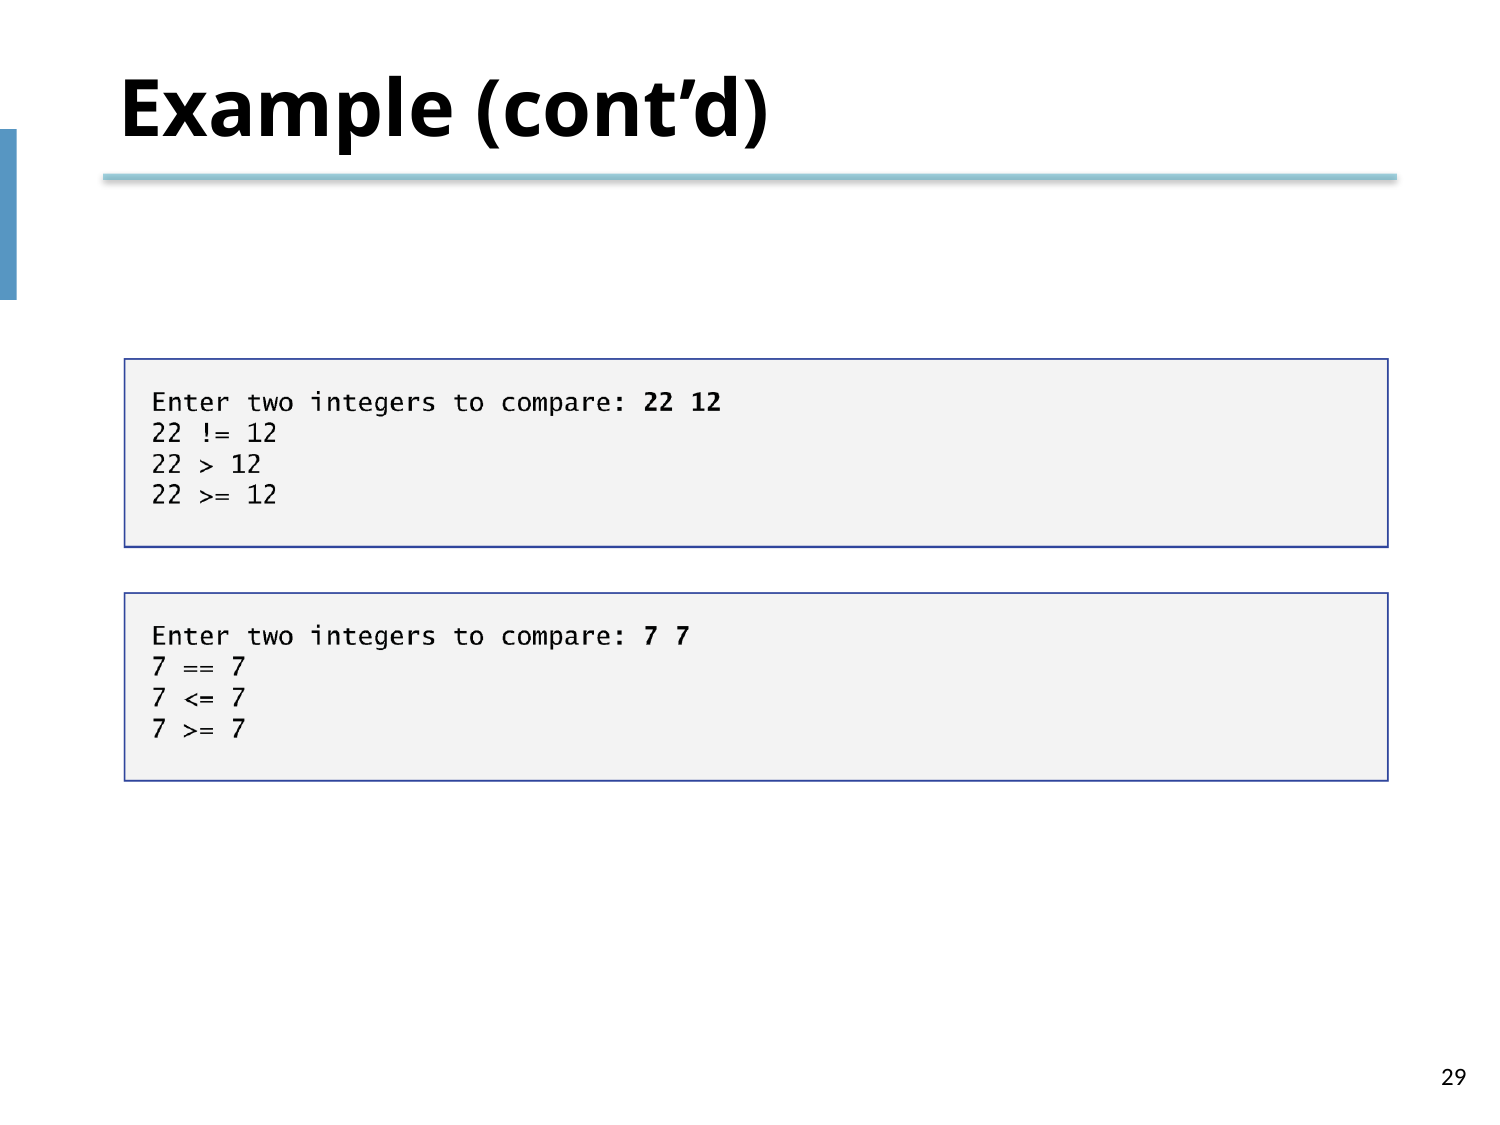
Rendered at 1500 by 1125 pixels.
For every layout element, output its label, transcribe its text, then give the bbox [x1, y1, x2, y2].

title Example (cont’d) [103, 25, 1397, 185]
picture [40, 279, 1500, 795]
slide_number 29 [1131, 1045, 1482, 1106]
